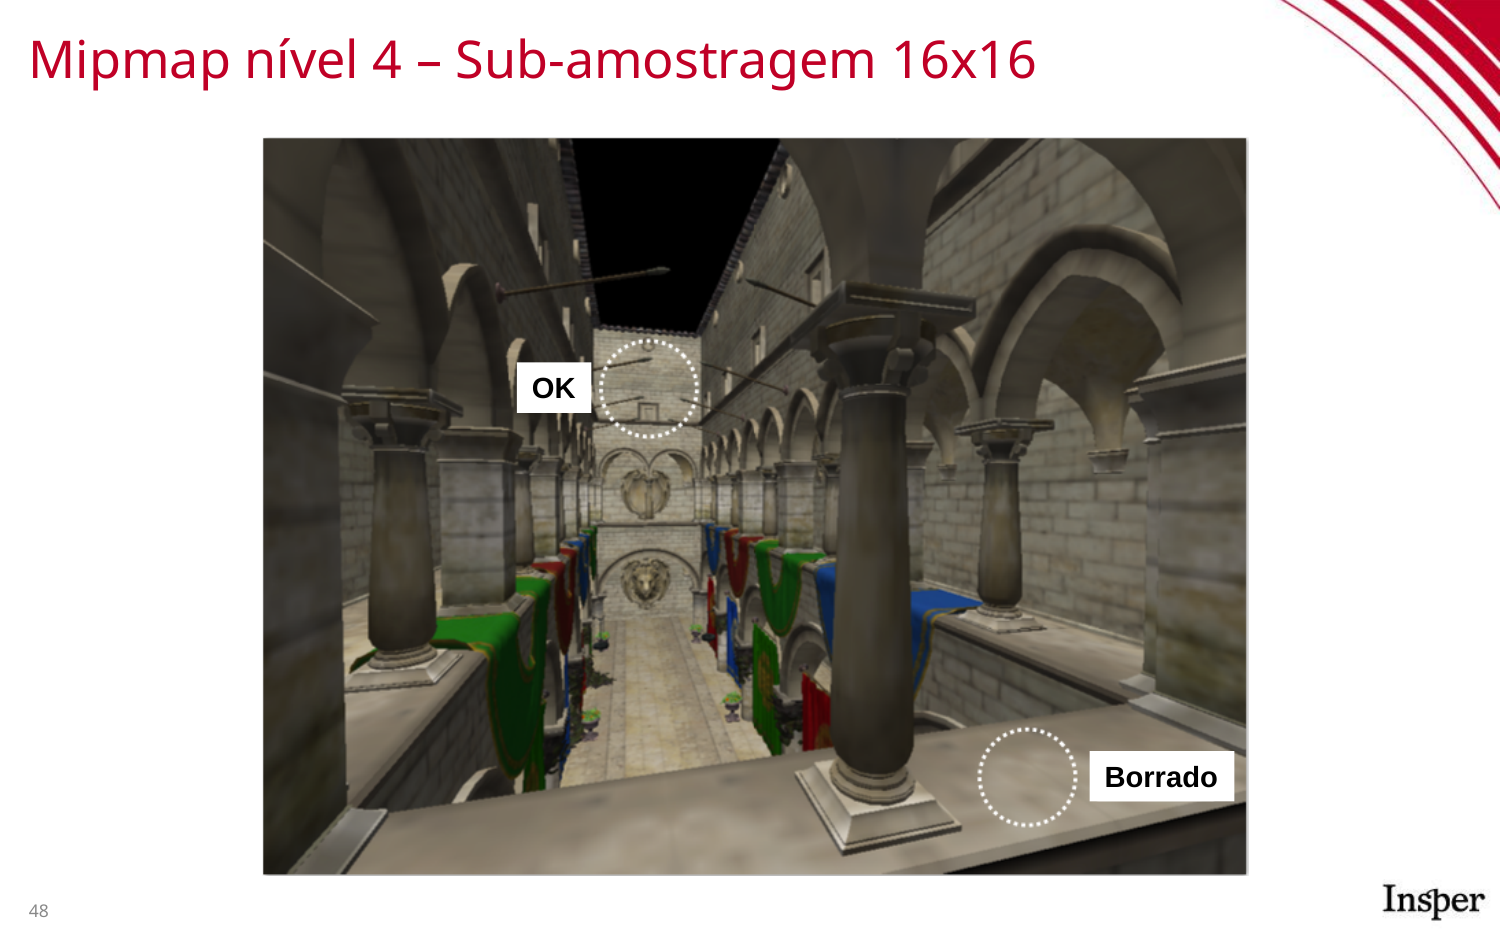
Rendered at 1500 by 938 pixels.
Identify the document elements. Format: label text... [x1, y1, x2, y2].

slide_number 48 [0, 887, 78, 938]
picture [249, 0, 1500, 938]
title Mipmap nível 4 – Sub-amostragem 16x16 [13, 18, 1397, 104]
